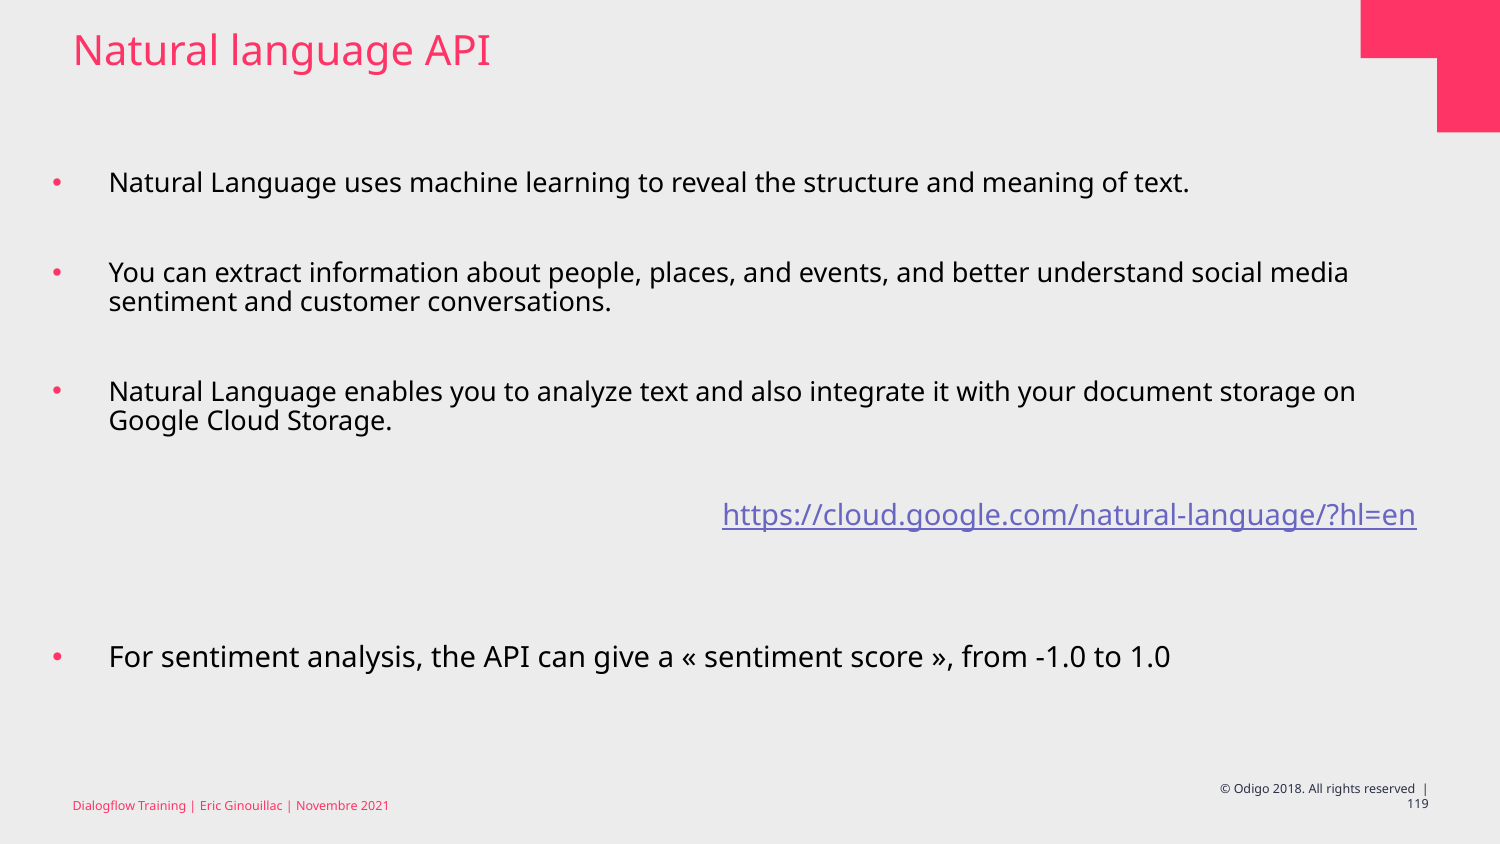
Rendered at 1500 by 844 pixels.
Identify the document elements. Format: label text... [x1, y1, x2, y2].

title Natural language API [1, 0, 1146, 133]
text_box Natural Language uses machine learning to reveal the structure and meaning of text. You can extract information about people, places, and events, and better understand social media sentiment and customer conversations. Natural Language enables you to analyze text and also integrate it with your document storage on Google Cloud Storage. https://cloud.google.com/natural-language/?hl=en For sentiment analysis, the API can give a « sentiment score », from -1.0 to 1.0 [37, 109, 1432, 768]
